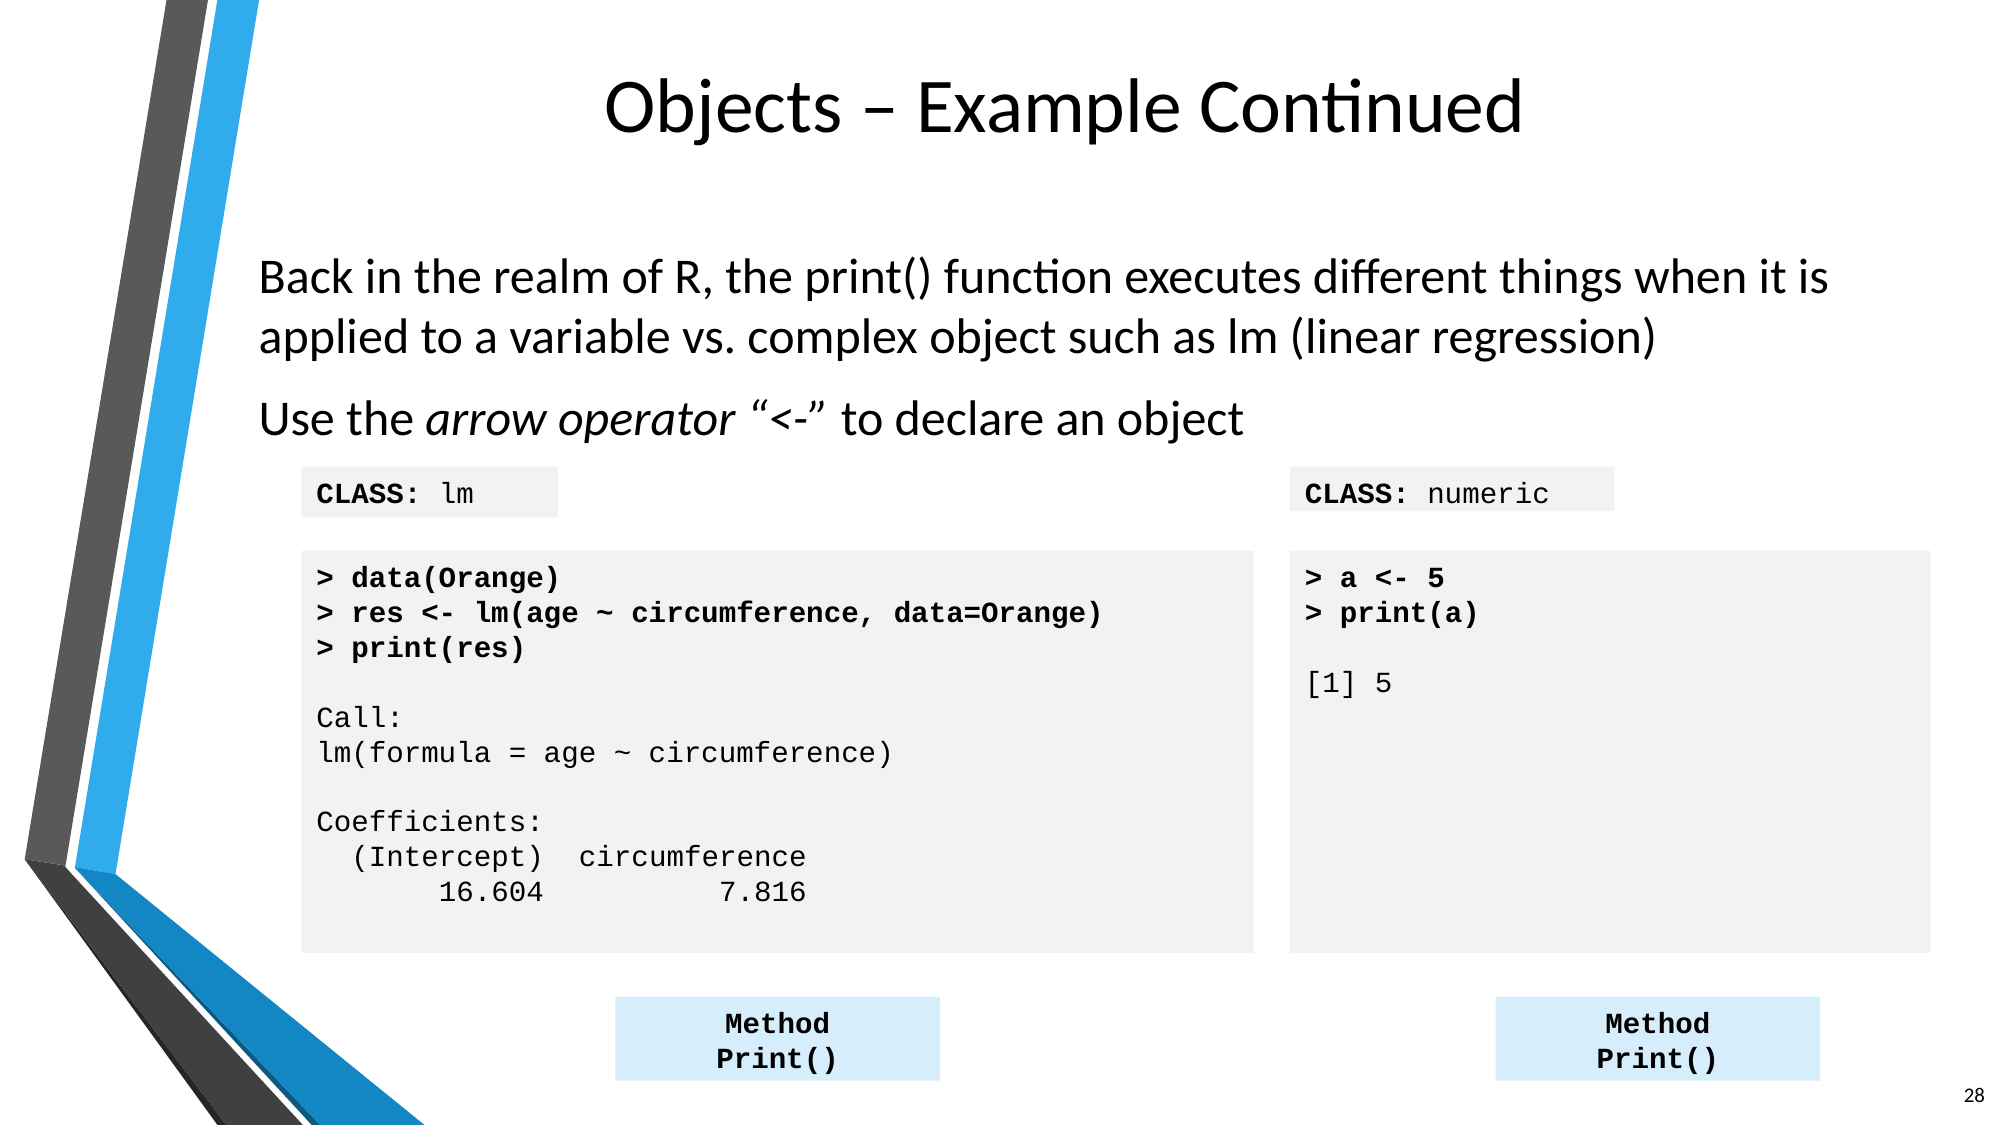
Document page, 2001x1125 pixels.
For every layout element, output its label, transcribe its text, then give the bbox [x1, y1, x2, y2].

text_box CLASS: lm [301, 466, 558, 518]
list Back in the realm of R, the print() function executes different things when it is applied to a variable vs. complex object such as lm (linear regression) Use the arrow operator “<-” to declare an object [243, 235, 1931, 1093]
title Objects – Example Continued [243, 47, 1887, 156]
text_box > a <- 5 > print(a) [1] 5 [1289, 550, 1931, 953]
text_box Method Print() [615, 996, 940, 1081]
text_box CLASS: numeric [1290, 466, 1615, 512]
slide_number 28 [1909, 1064, 2000, 1124]
text_box > data(Orange) > res <- lm(age ~ circumference, data=Orange) > print(res) Call: lm(formula = age ~ circumference) Coefficients: (Intercept) circumference 16.604 7.816 [301, 550, 1254, 953]
text_box Method Print() [1495, 996, 1821, 1081]
